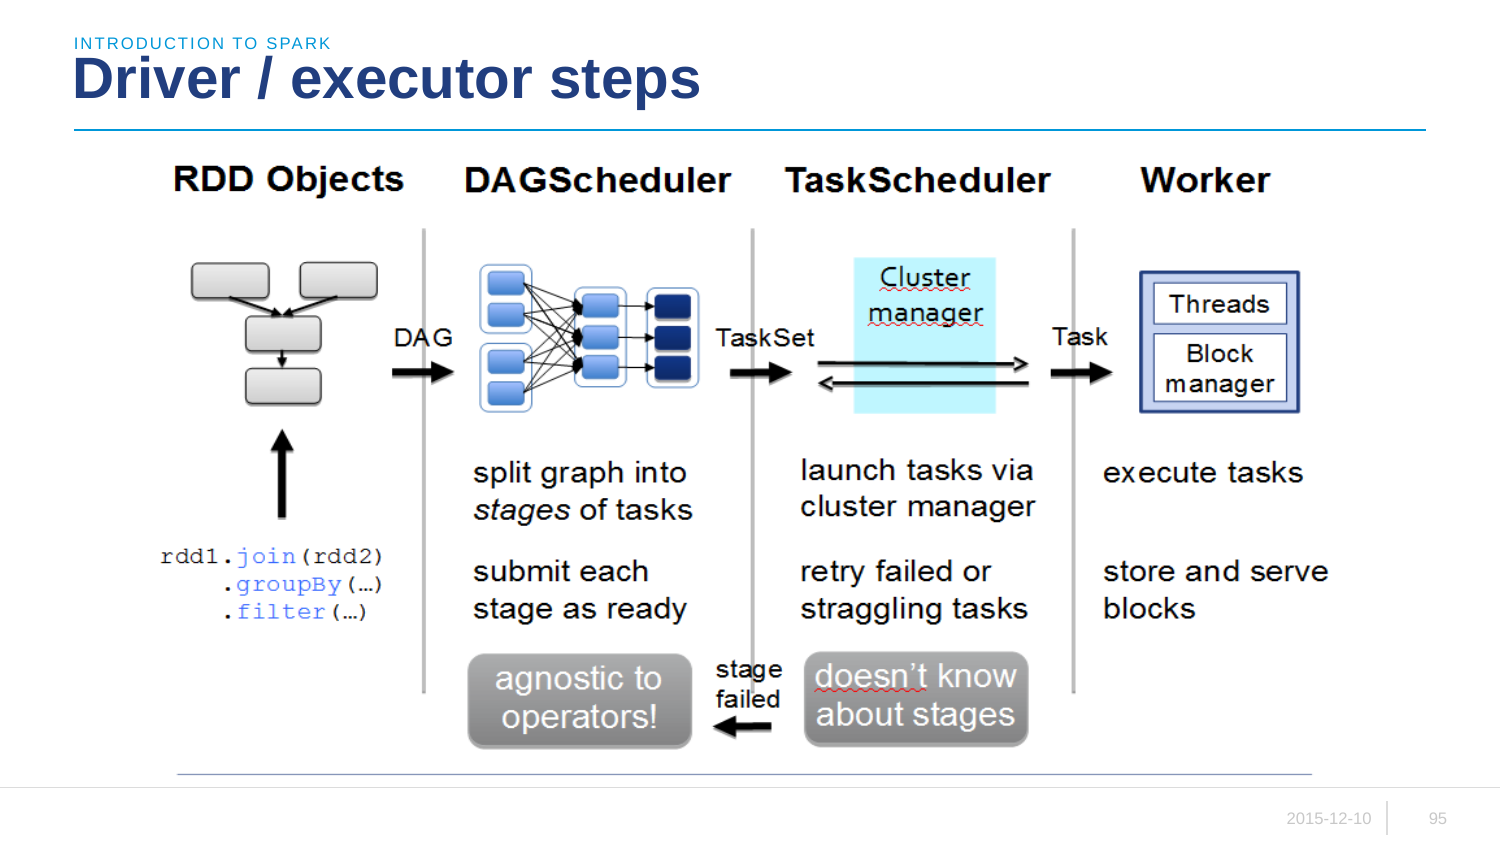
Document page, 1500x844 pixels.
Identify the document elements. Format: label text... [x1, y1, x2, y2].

picture [148, 137, 1329, 786]
list introduction to sparK [73, 32, 1172, 53]
title Driver / executor steps [72, 75, 1171, 112]
